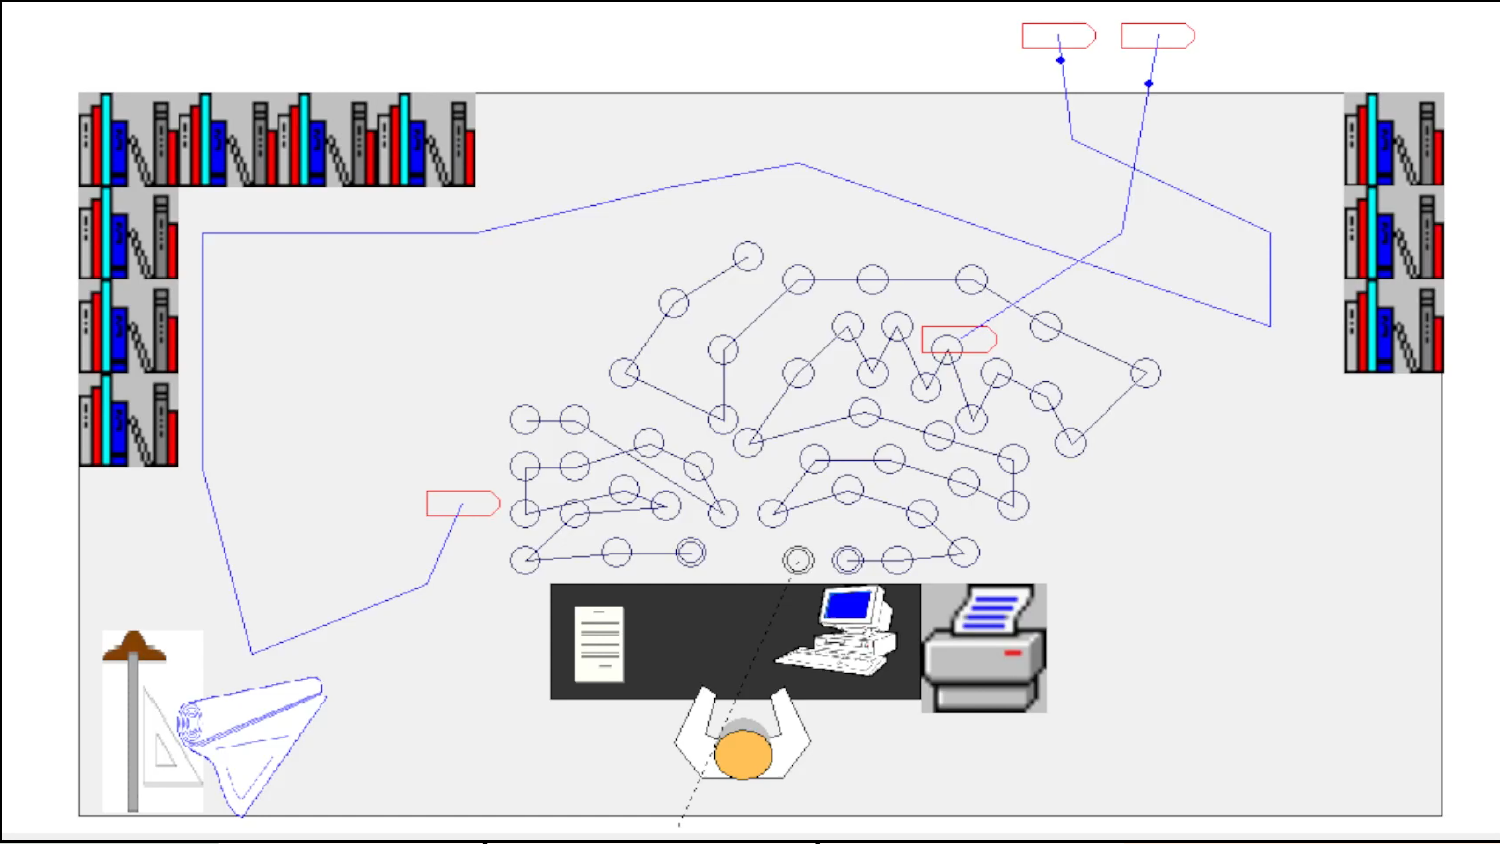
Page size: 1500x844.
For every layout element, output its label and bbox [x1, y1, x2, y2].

text_box [0, 0, 1500, 844]
